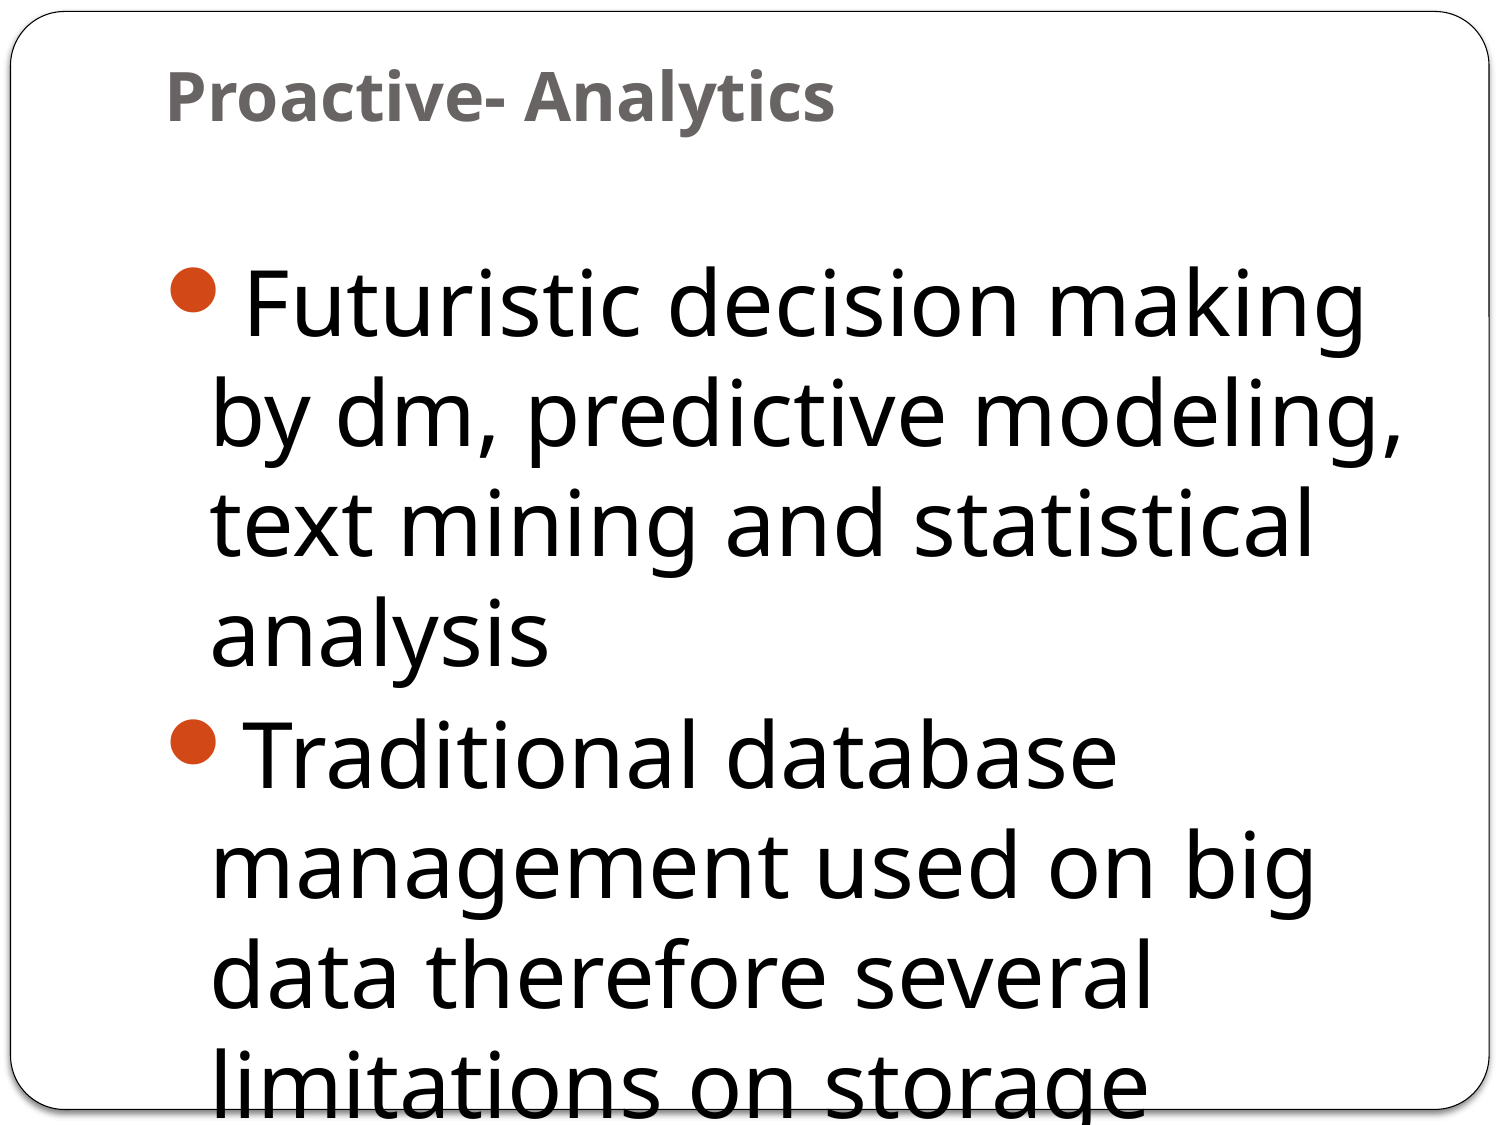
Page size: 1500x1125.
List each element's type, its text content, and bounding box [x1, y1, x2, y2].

list Futuristic decision making by dm, predictive modeling, text mining and statistical analysis Traditional database management used on big data therefore several limitations on storage capacity and processing. [150, 237, 1425, 988]
title Proactive- Analytics [150, 45, 1425, 233]
